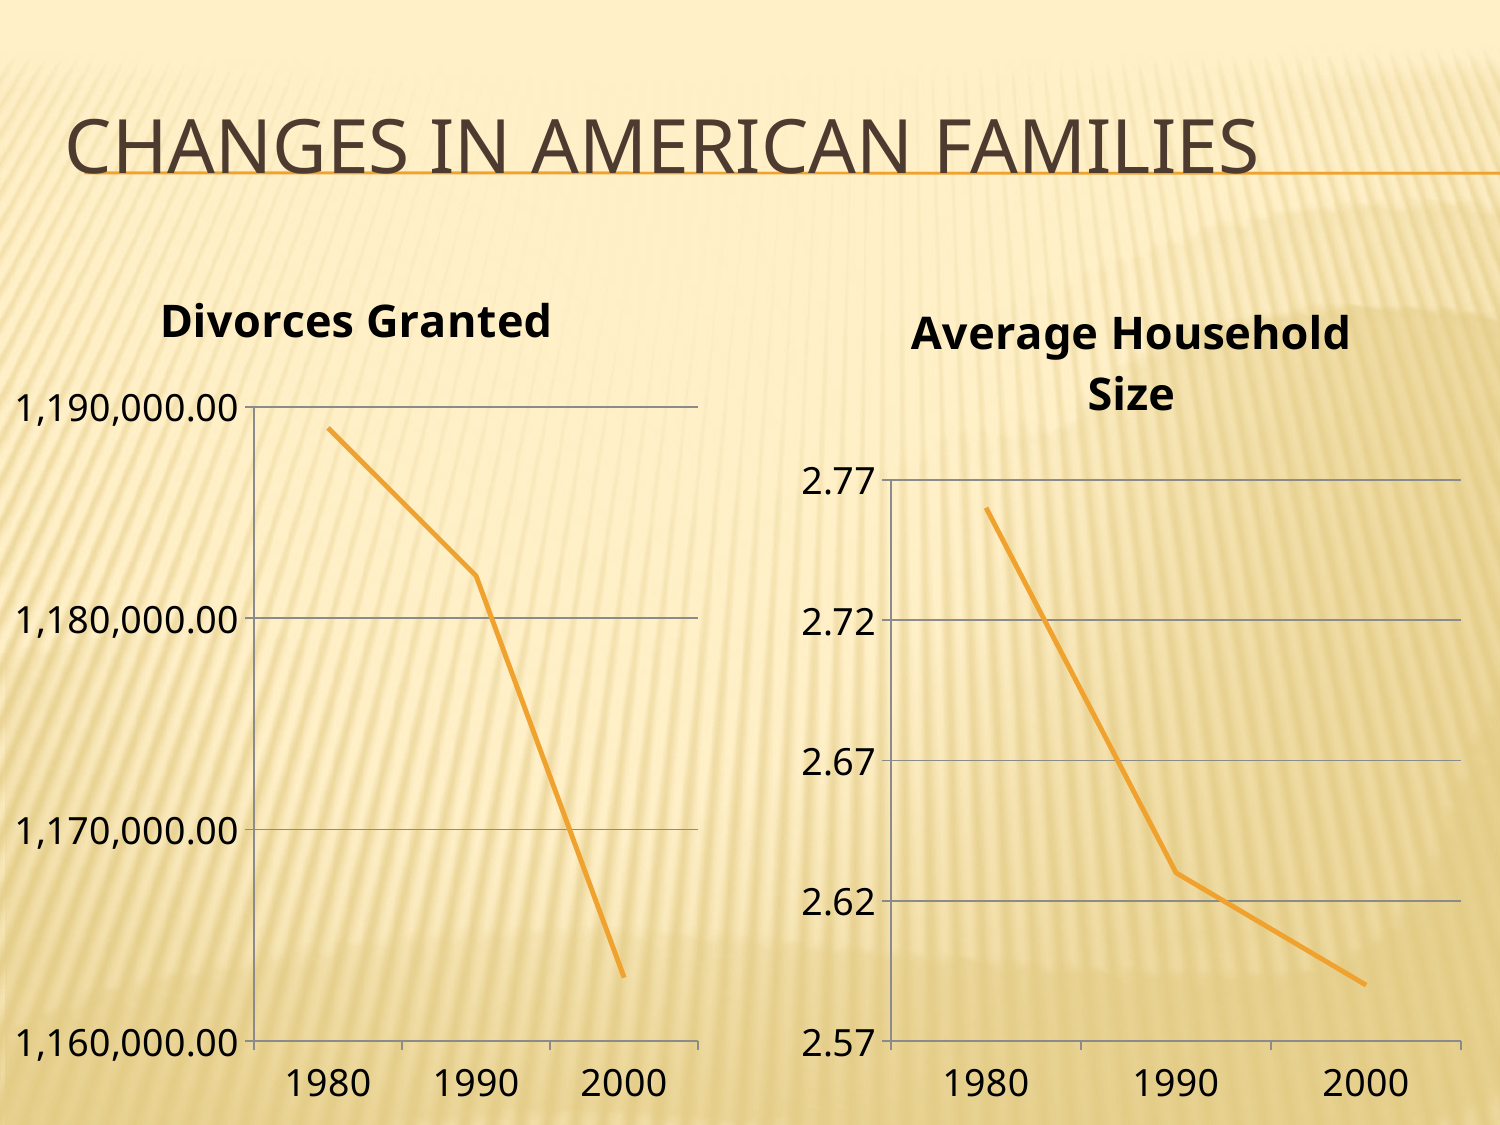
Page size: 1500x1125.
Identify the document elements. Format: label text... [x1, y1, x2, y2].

chart [0, 249, 713, 1125]
title Changes in American families [50, 75, 1475, 213]
chart [787, 262, 1476, 1125]
